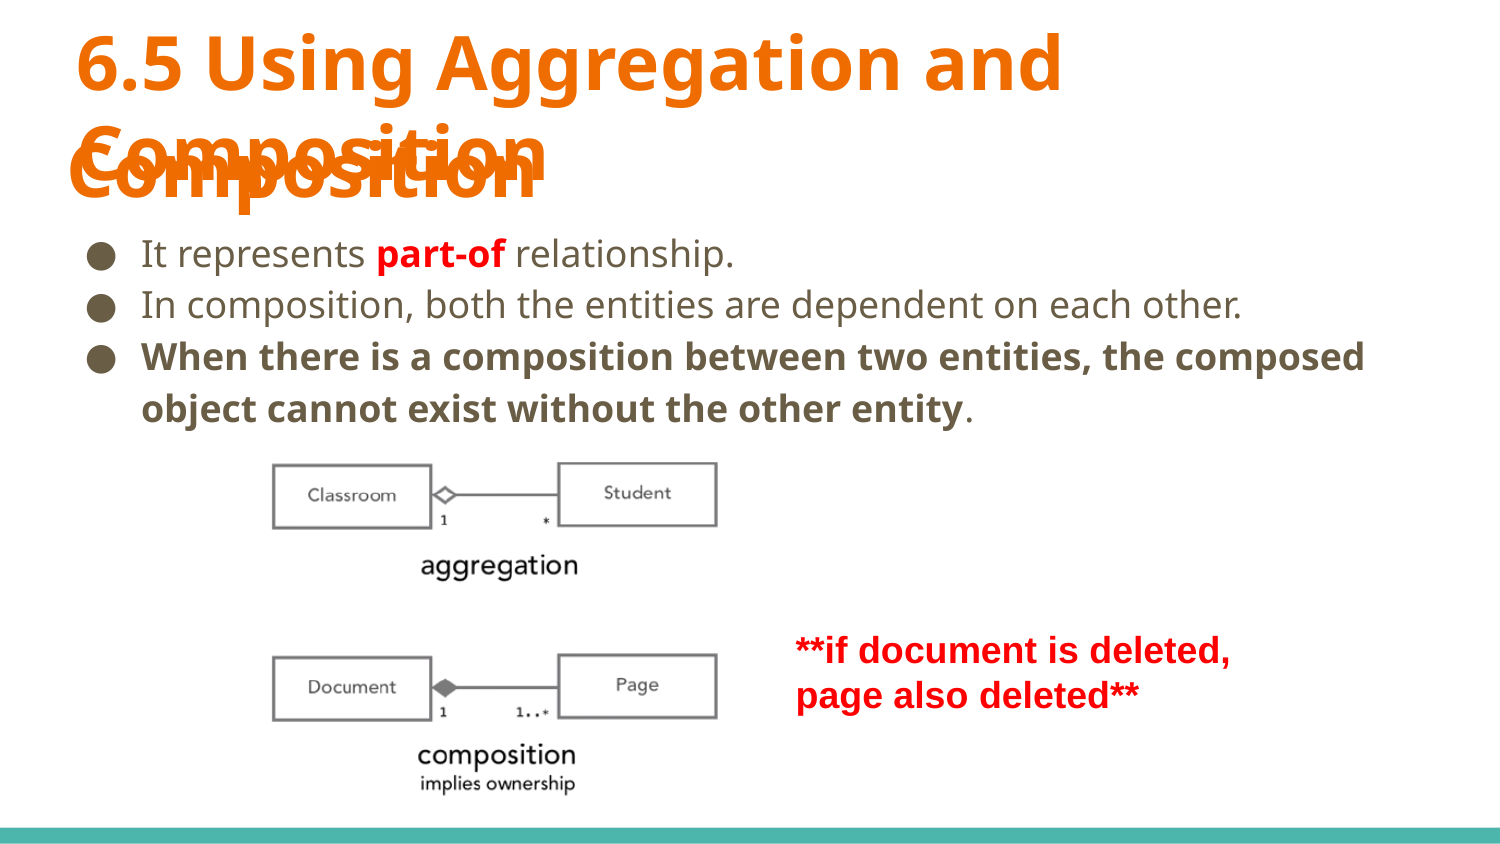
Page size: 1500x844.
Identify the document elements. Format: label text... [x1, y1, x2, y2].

picture [250, 431, 741, 807]
text_box **if document is deleted, page also deleted** [780, 611, 1261, 739]
list It represents part-of relationship. In composition, both the entities are dependent on each other. When there is a composition between two entities, the composed object cannot exist without the other entity. [51, 207, 1449, 451]
title Composition [51, 107, 1449, 207]
title 6.5 Using Aggregation and Composition [61, 0, 1460, 116]
